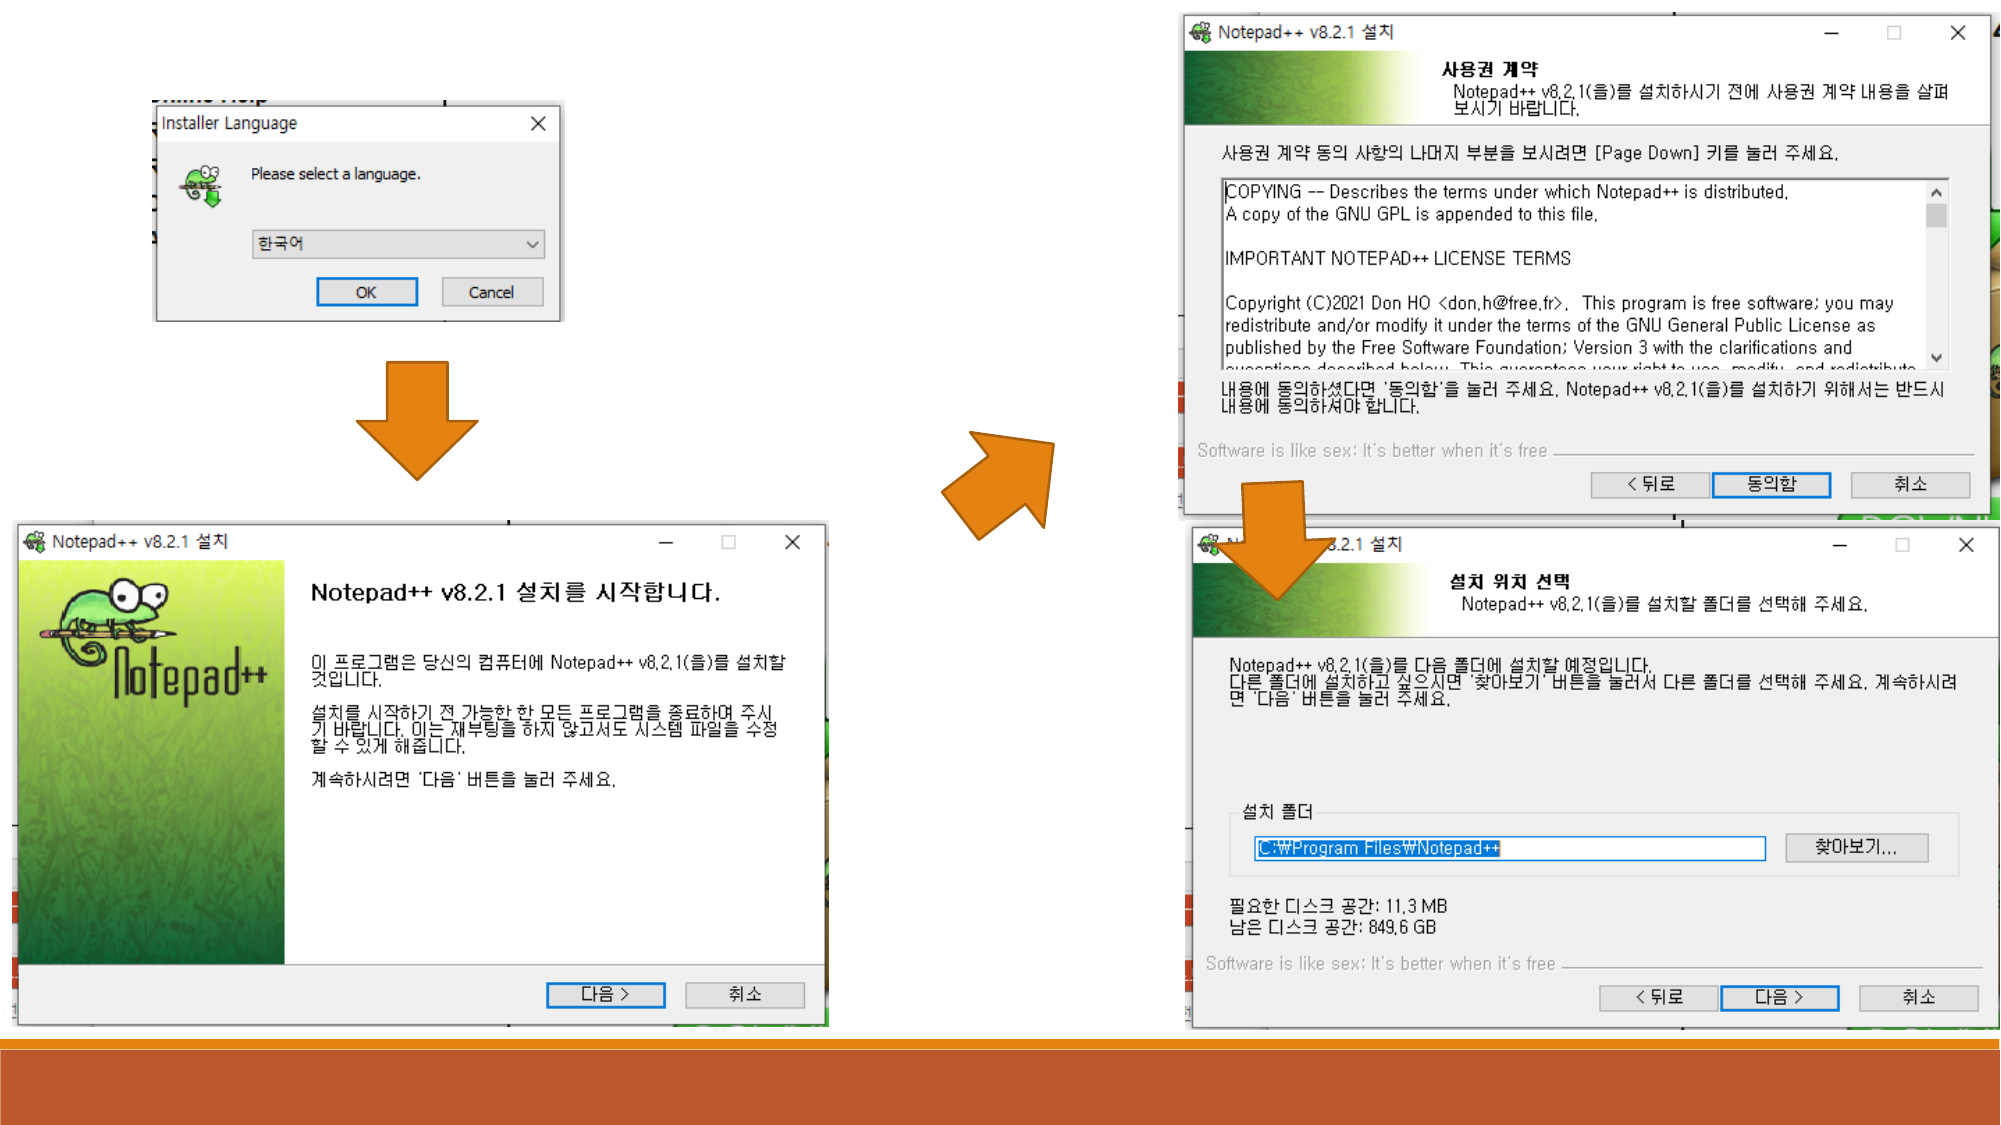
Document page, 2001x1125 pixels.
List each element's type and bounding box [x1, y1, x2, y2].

picture [1177, 11, 2000, 1031]
picture [152, 99, 565, 322]
text_box [940, 430, 1055, 541]
text_box [355, 360, 479, 481]
picture [12, 520, 830, 1028]
